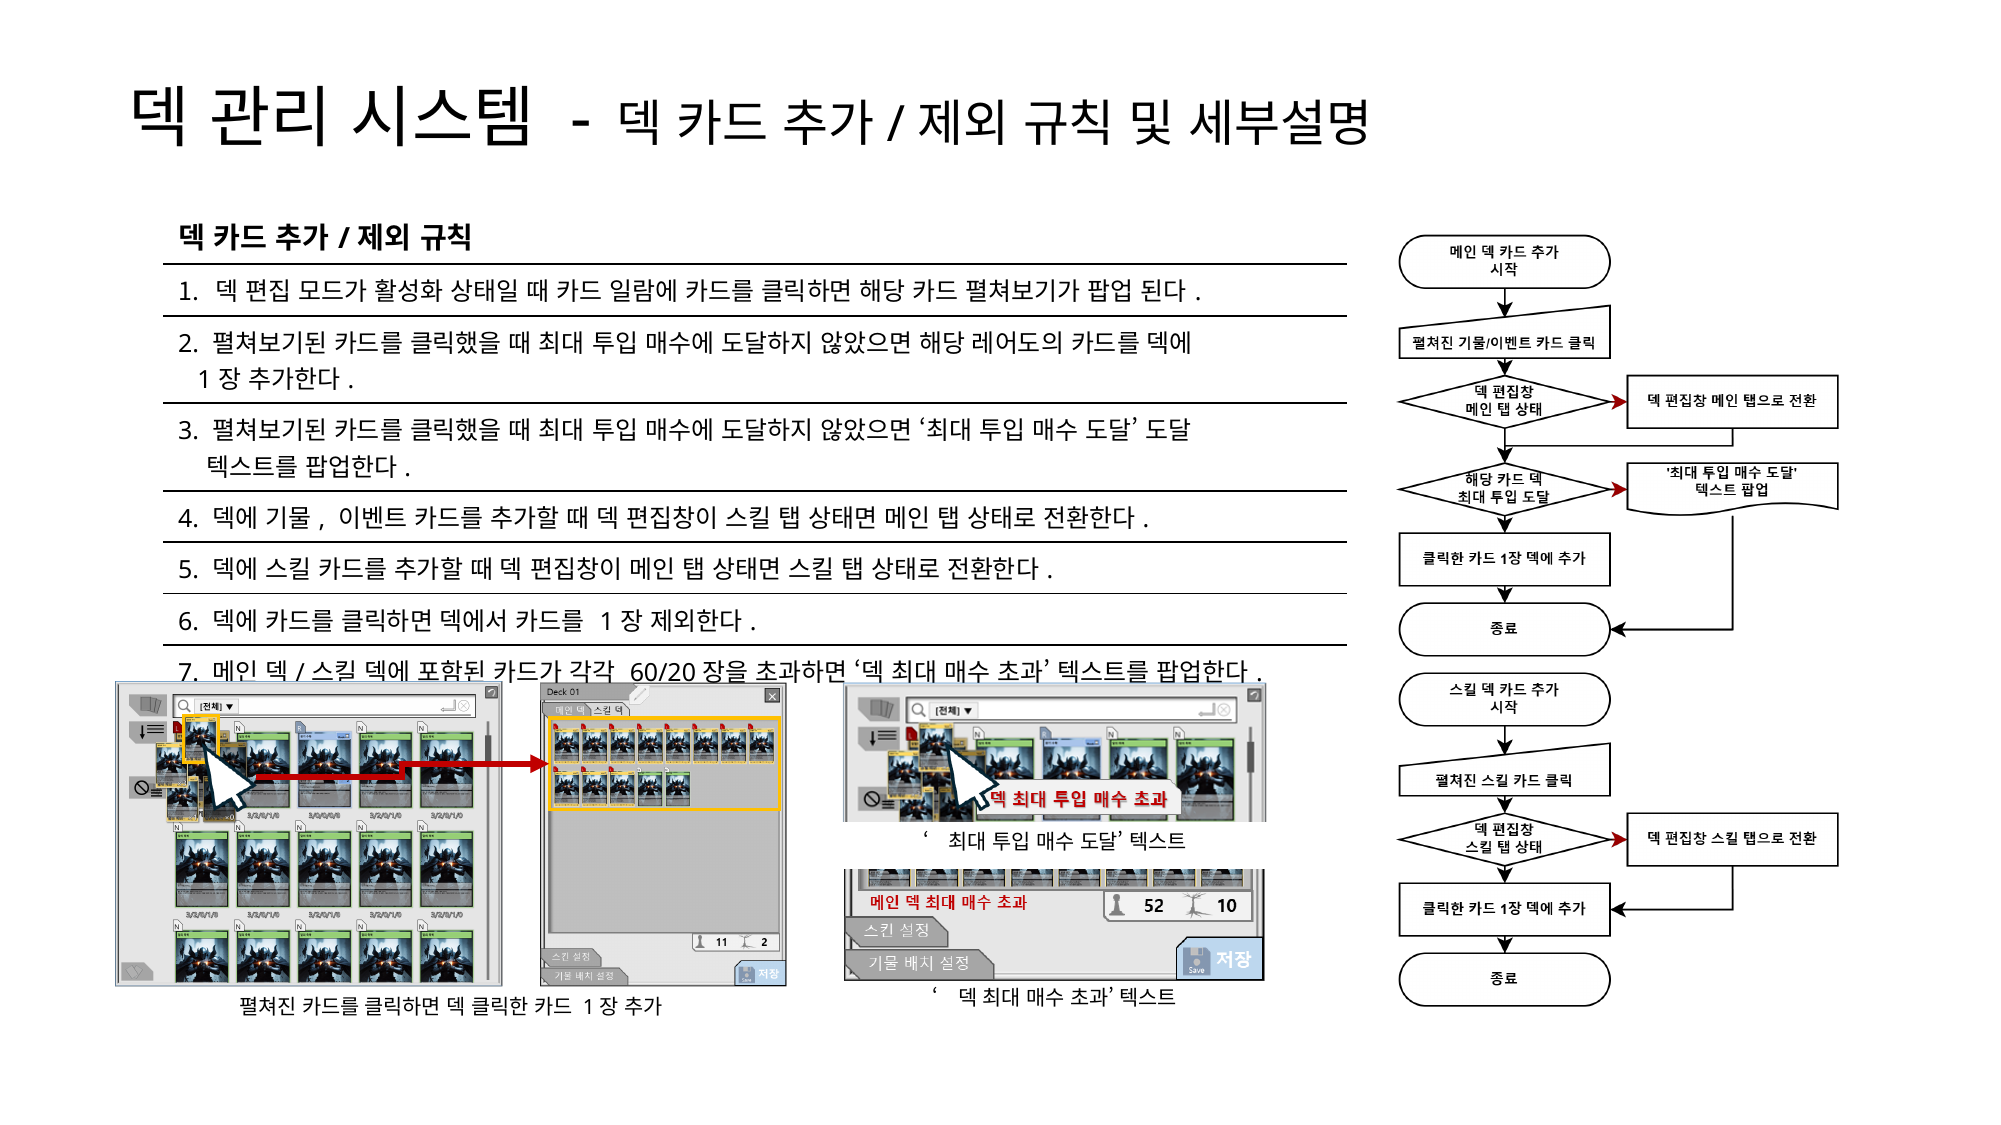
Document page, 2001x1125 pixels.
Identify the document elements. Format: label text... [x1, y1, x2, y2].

table_cell 3. 펼쳐보기된 카드를 클릭했을 때 최대 투입 매수에 도달하지 않았으면 ‘최대 투입 매수 도달’ 도달 텍스트를 팝업한다. [163, 404, 1347, 490]
table_cell 2. 펼쳐보기된 카드를 클릭했을 때 최대 투입 매수에 도달하지 않았으면 해당 레어도의 카드를 덱에 1장 추가한다. [163, 317, 1347, 402]
table_cell 6. 덱에 카드를 클릭하면 덱에서 카드를 1장 제외한다. [163, 594, 1347, 644]
table_header 덱 카드 추가/제외 규칙 [163, 207, 1347, 263]
text_box 펼쳐진 카드를 클릭하면 덱 클릭한 카드 1장 추가 [114, 986, 788, 1026]
picture [1381, 217, 1856, 1024]
table_cell 7. 메인 덱/스킬 덱에 포함된 카드가 각각 60/20장을 초과하면 ‘덱 최대 매수 초과’ 텍스트를 팝업한다. [163, 646, 1347, 696]
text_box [842, 869, 1267, 1018]
table_cell 5. 덱에 스킬 카드를 추가할 때 덱 편집창이 메인 탭 상태면 스킬 탭 상태로 전환한다. [163, 543, 1347, 593]
table_cell 덱 편집 모드가 활성화 상태일 때 카드 일람에 카드를 클릭하면 해당 카드 펼쳐보기가 팝업 된다. [163, 265, 1347, 315]
table_cell 4. 덱에 기물, 이벤트 카드를 추가할 때 덱 편집창이 스킬 탭 상태면 메인 탭 상태로 전환한다. [163, 492, 1347, 541]
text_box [539, 680, 788, 987]
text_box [842, 682, 1267, 862]
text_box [255, 763, 550, 777]
picture [113, 680, 503, 987]
text_box 덱 관리 시스템 - 덱 카드 추가/제외 규칙 및 세부설명 [113, 63, 1886, 167]
